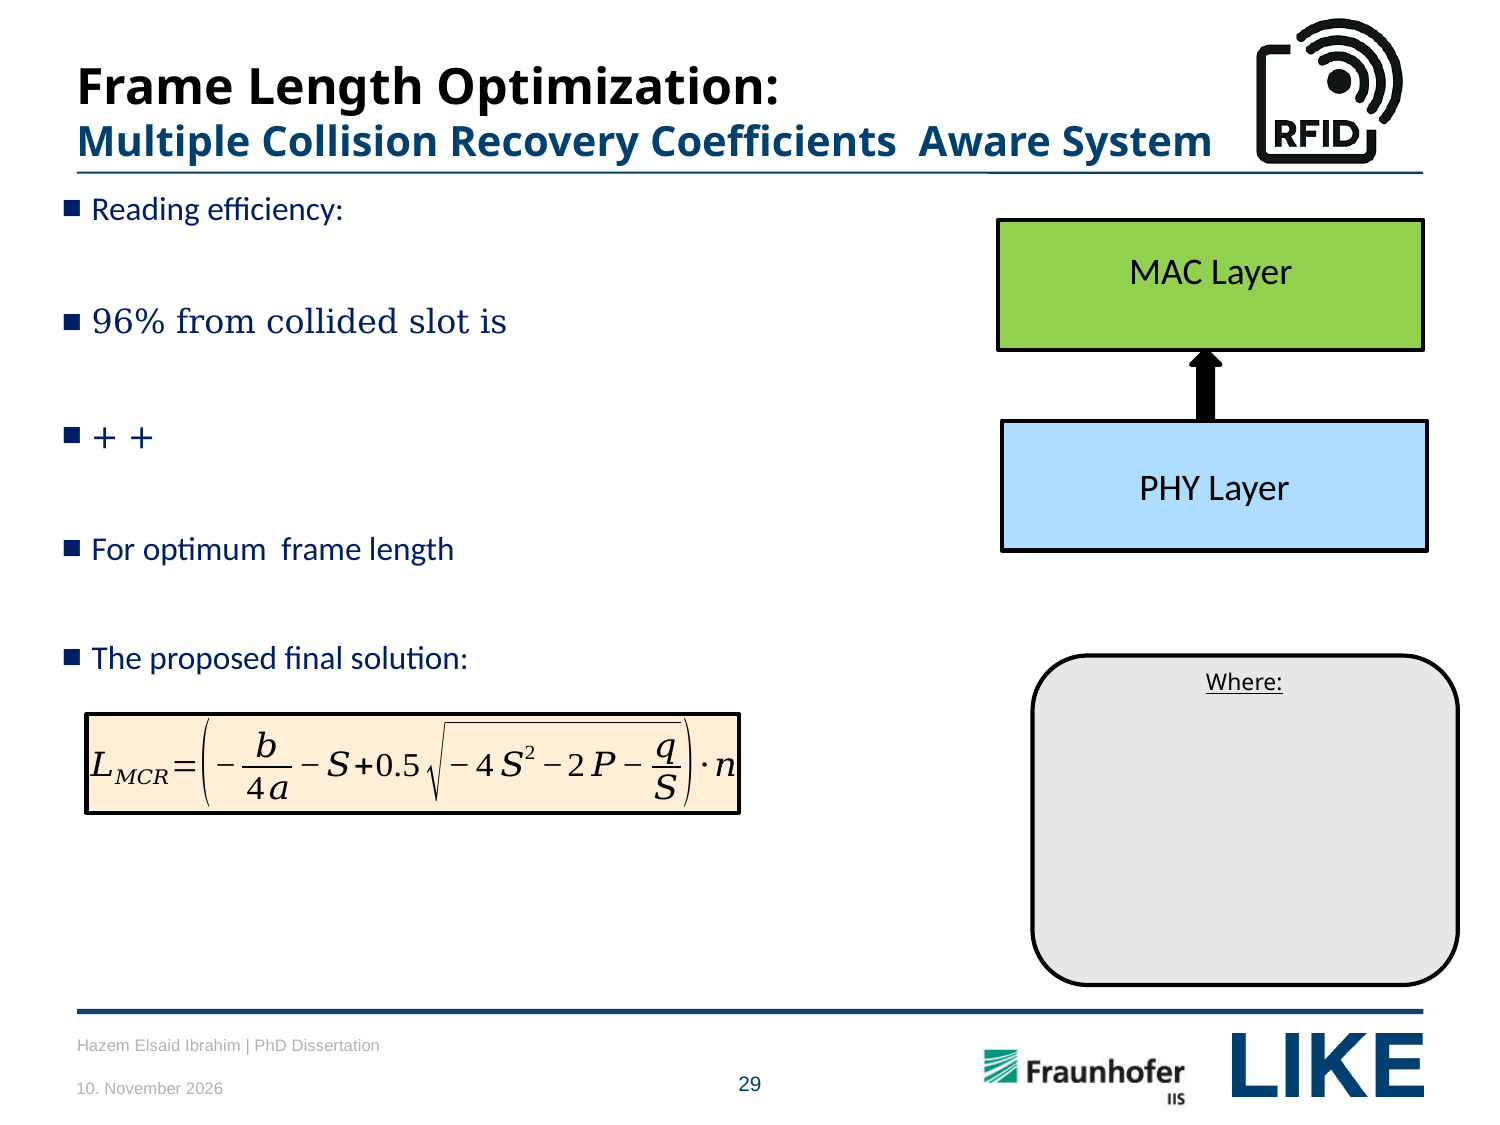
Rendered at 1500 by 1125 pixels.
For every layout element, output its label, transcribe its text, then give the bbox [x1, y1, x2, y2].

text_box PHY Layer [1000, 419, 1429, 553]
title Frame Length Optimization: Multiple Collision Recovery Coefficients Aware System [76, 54, 1229, 166]
picture [1234, 16, 1424, 166]
picture [974, 1022, 1193, 1116]
text_box [47, 172, 1453, 1024]
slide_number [76, 1077, 427, 1099]
text_box [1030, 653, 1460, 988]
text_box [1189, 347, 1223, 423]
footer Hazem Elsaid Ibrahim | PhD Dissertation [77, 1035, 552, 1056]
picture [1232, 1033, 1424, 1097]
